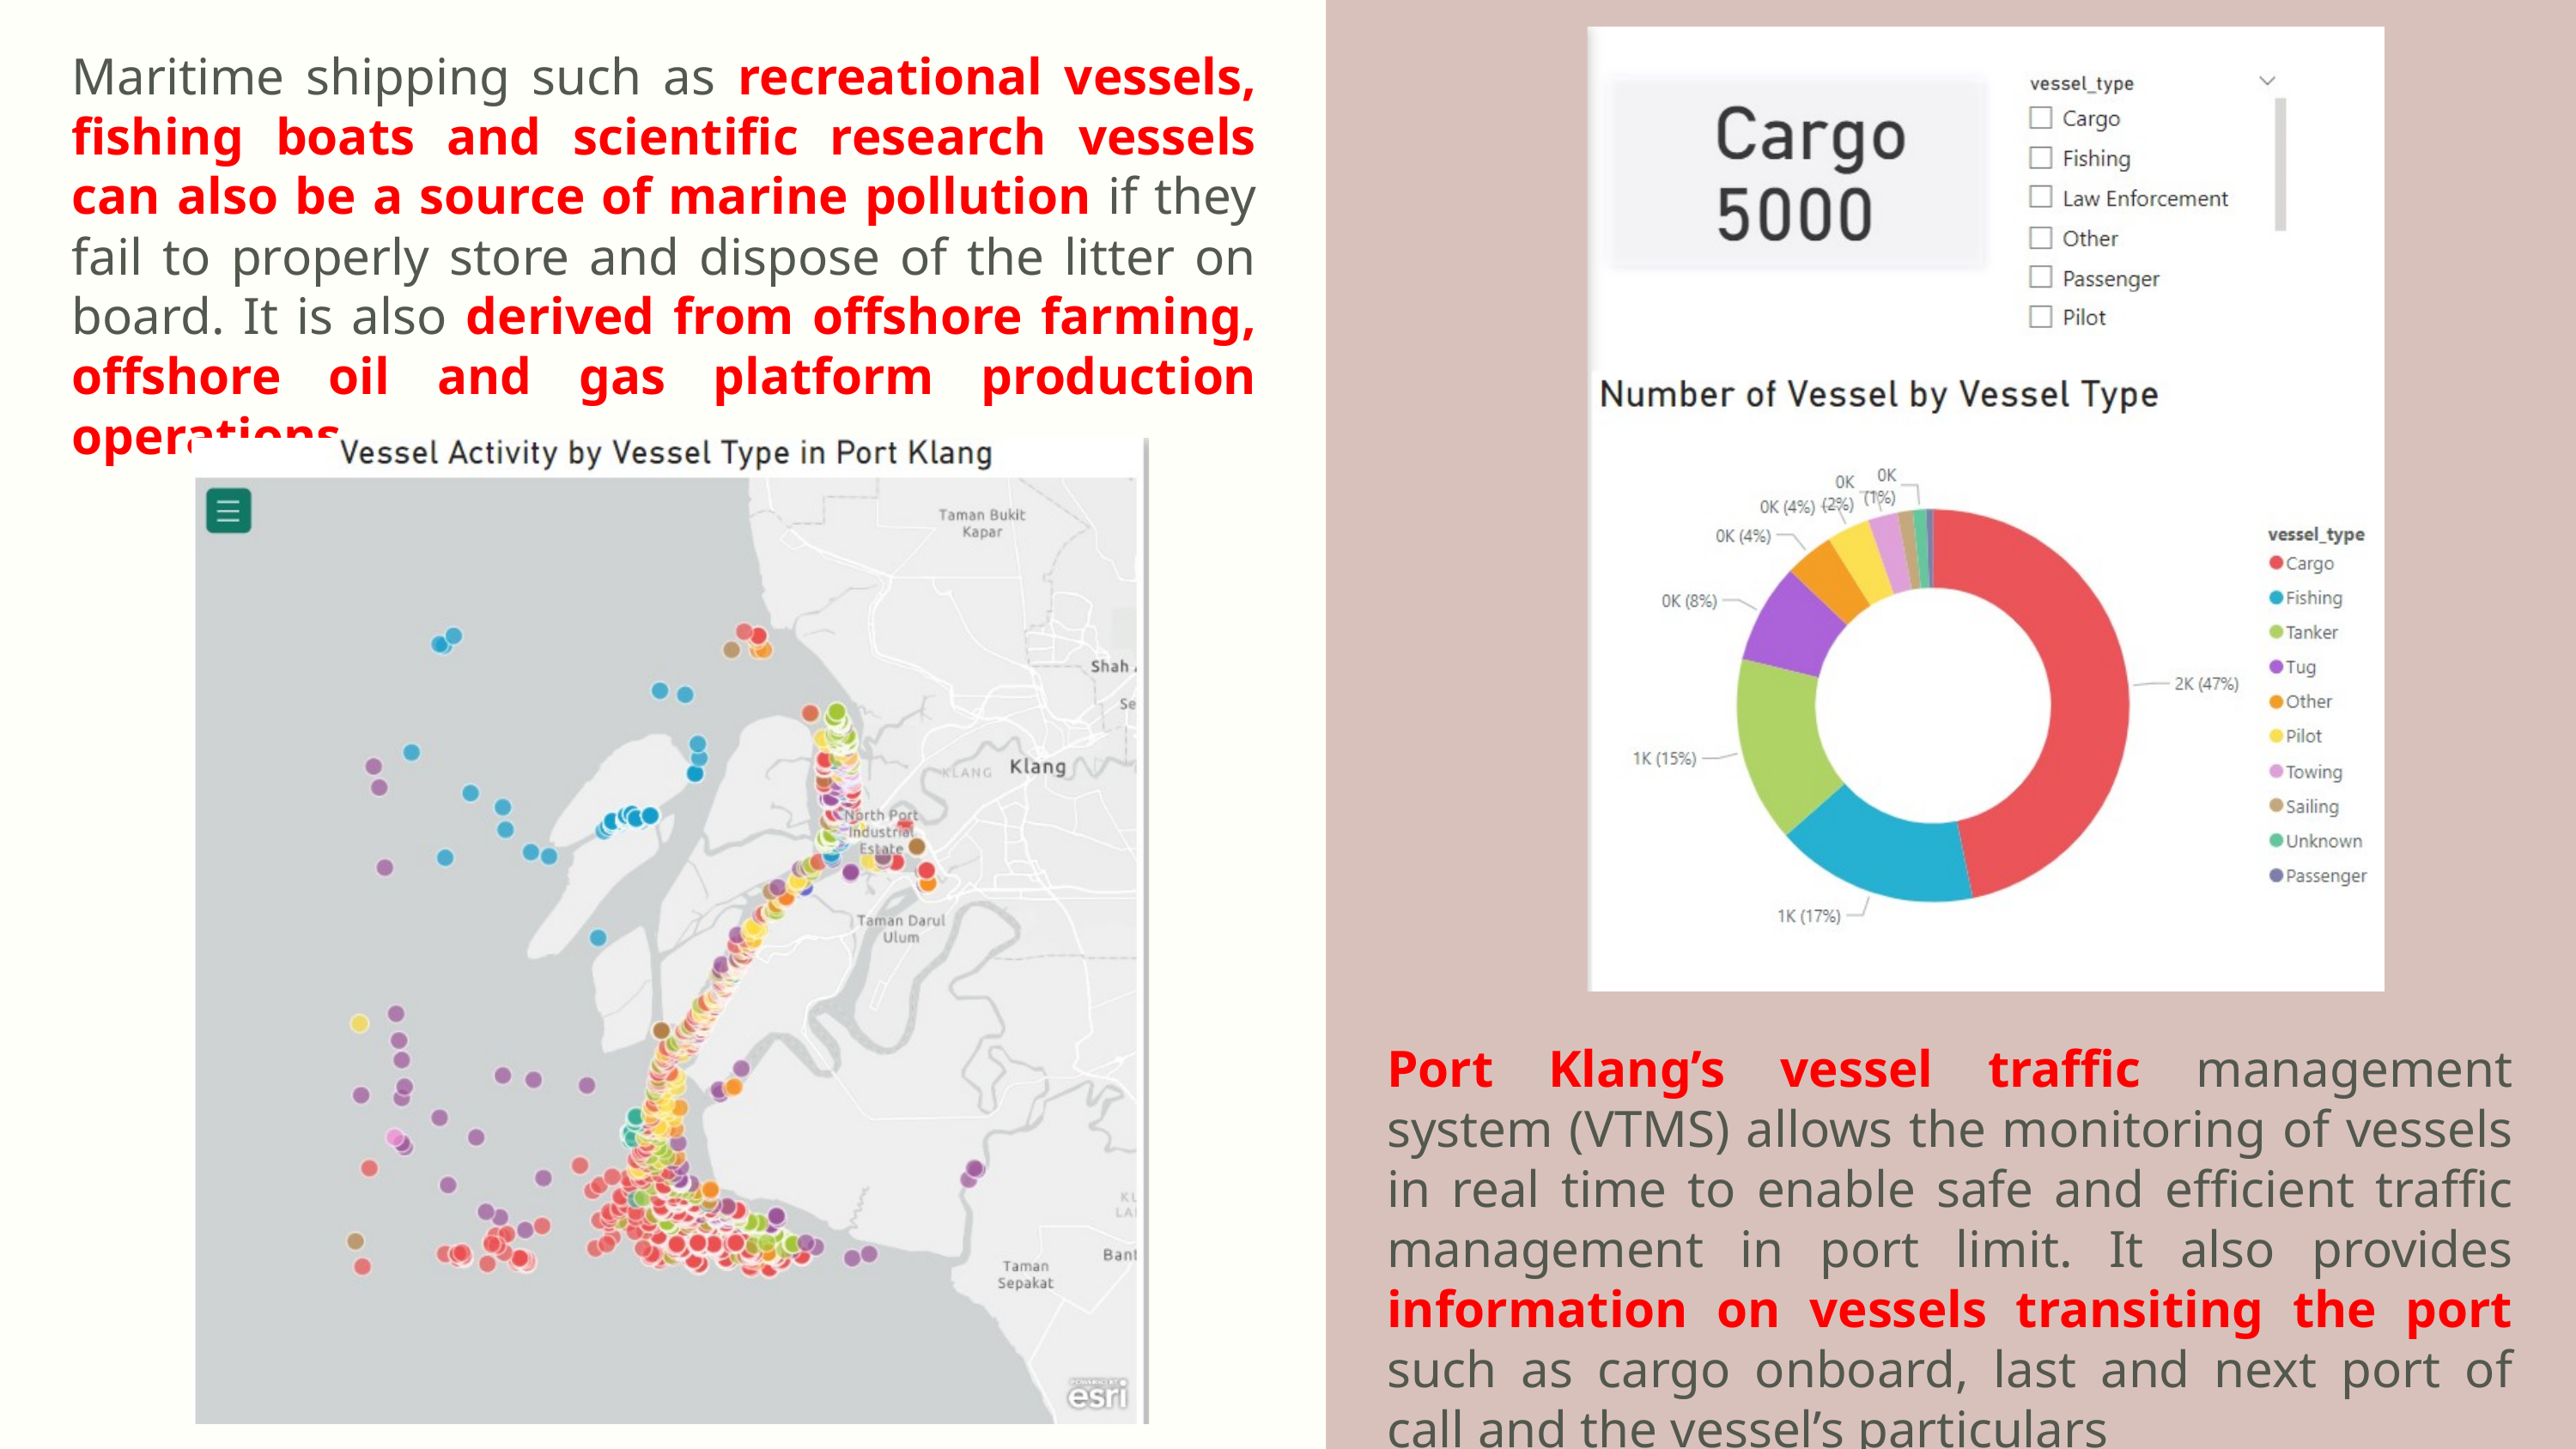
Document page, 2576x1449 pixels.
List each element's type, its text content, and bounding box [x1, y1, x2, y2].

text_box [0, 0, 1327, 1449]
picture [1587, 26, 2385, 991]
picture [191, 437, 1150, 1424]
text_box Maritime shipping such as recreational vessels, fishing boats and scientific research vessels can also be a source of marine pollution if they fail to properly store and dispose of the litter on board. It is also derived from offshore farming, offshore oil and gas platform production operations. [71, 44, 1257, 465]
text_box Port Klang’s vessel traffic management system (VTMS) allows the monitoring of vessels in real time to enable safe and efficient traffic management in port limit. It also provides information on vessels transiting the port such as cargo onboard, last and next port of call and the vessel’s particulars [1387, 1037, 2513, 1449]
